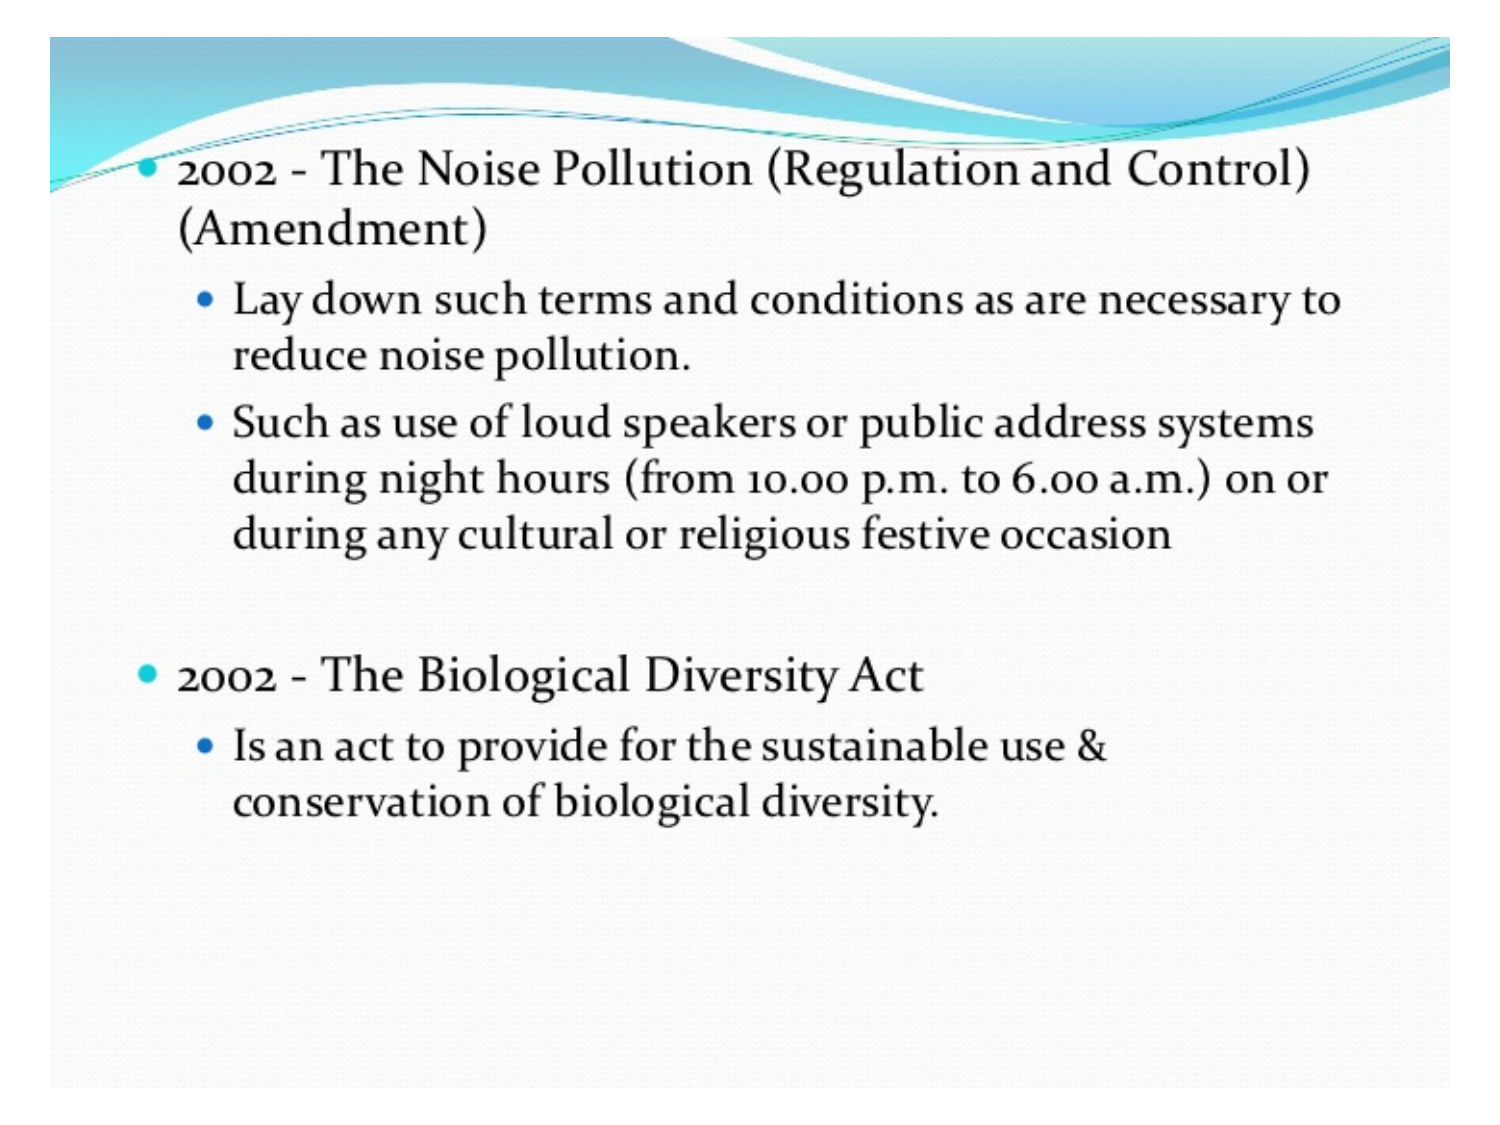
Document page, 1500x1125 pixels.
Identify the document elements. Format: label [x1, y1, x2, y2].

picture [49, 37, 1451, 1088]
